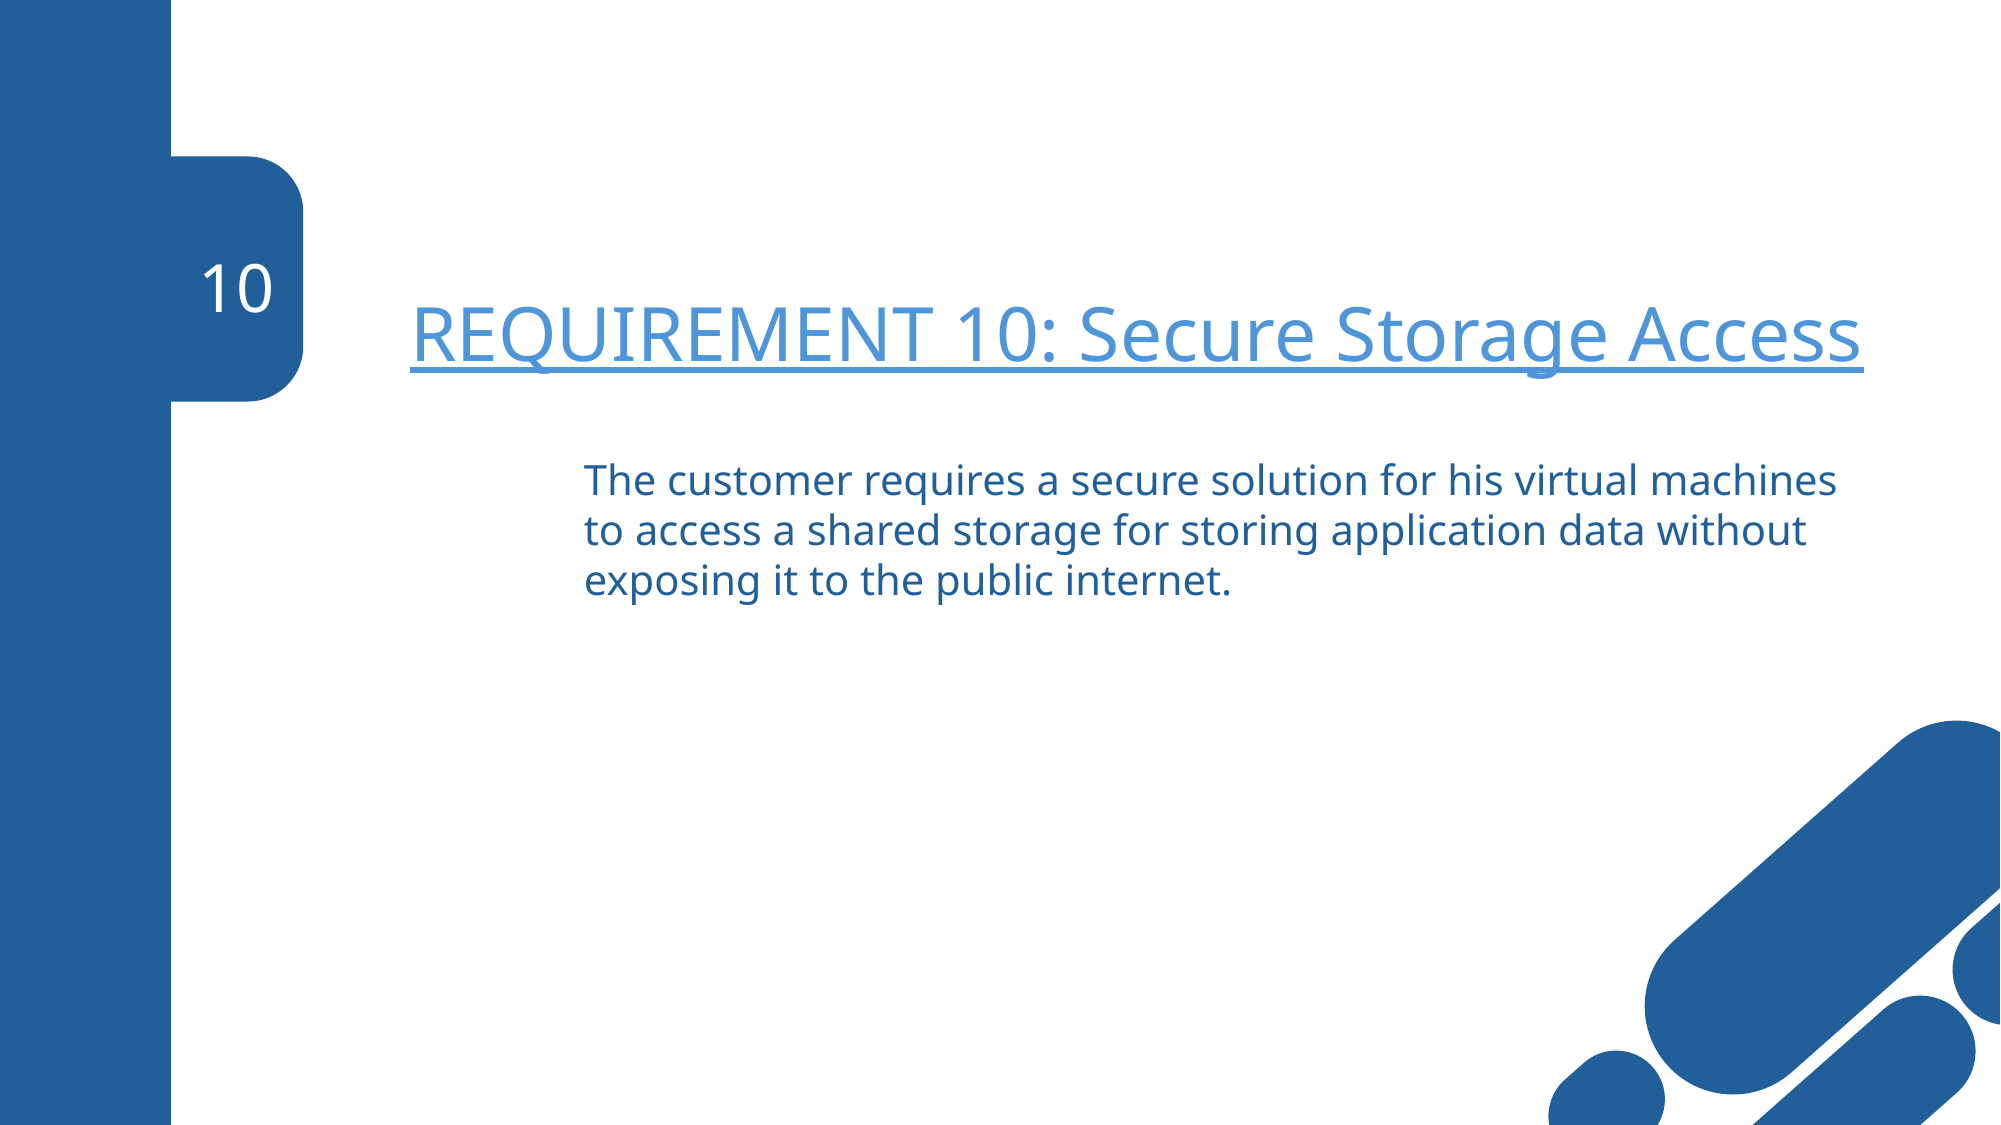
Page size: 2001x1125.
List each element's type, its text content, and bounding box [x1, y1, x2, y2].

text_box REQUIREMENT 10: Secure Storage Access [381, 278, 1893, 384]
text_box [1544, 810, 2000, 1125]
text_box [0, 0, 304, 1125]
text_box The customer requires a secure solution for his virtual machines to access a shared storage for storing application data without exposing it to the public internet. [569, 446, 1854, 612]
